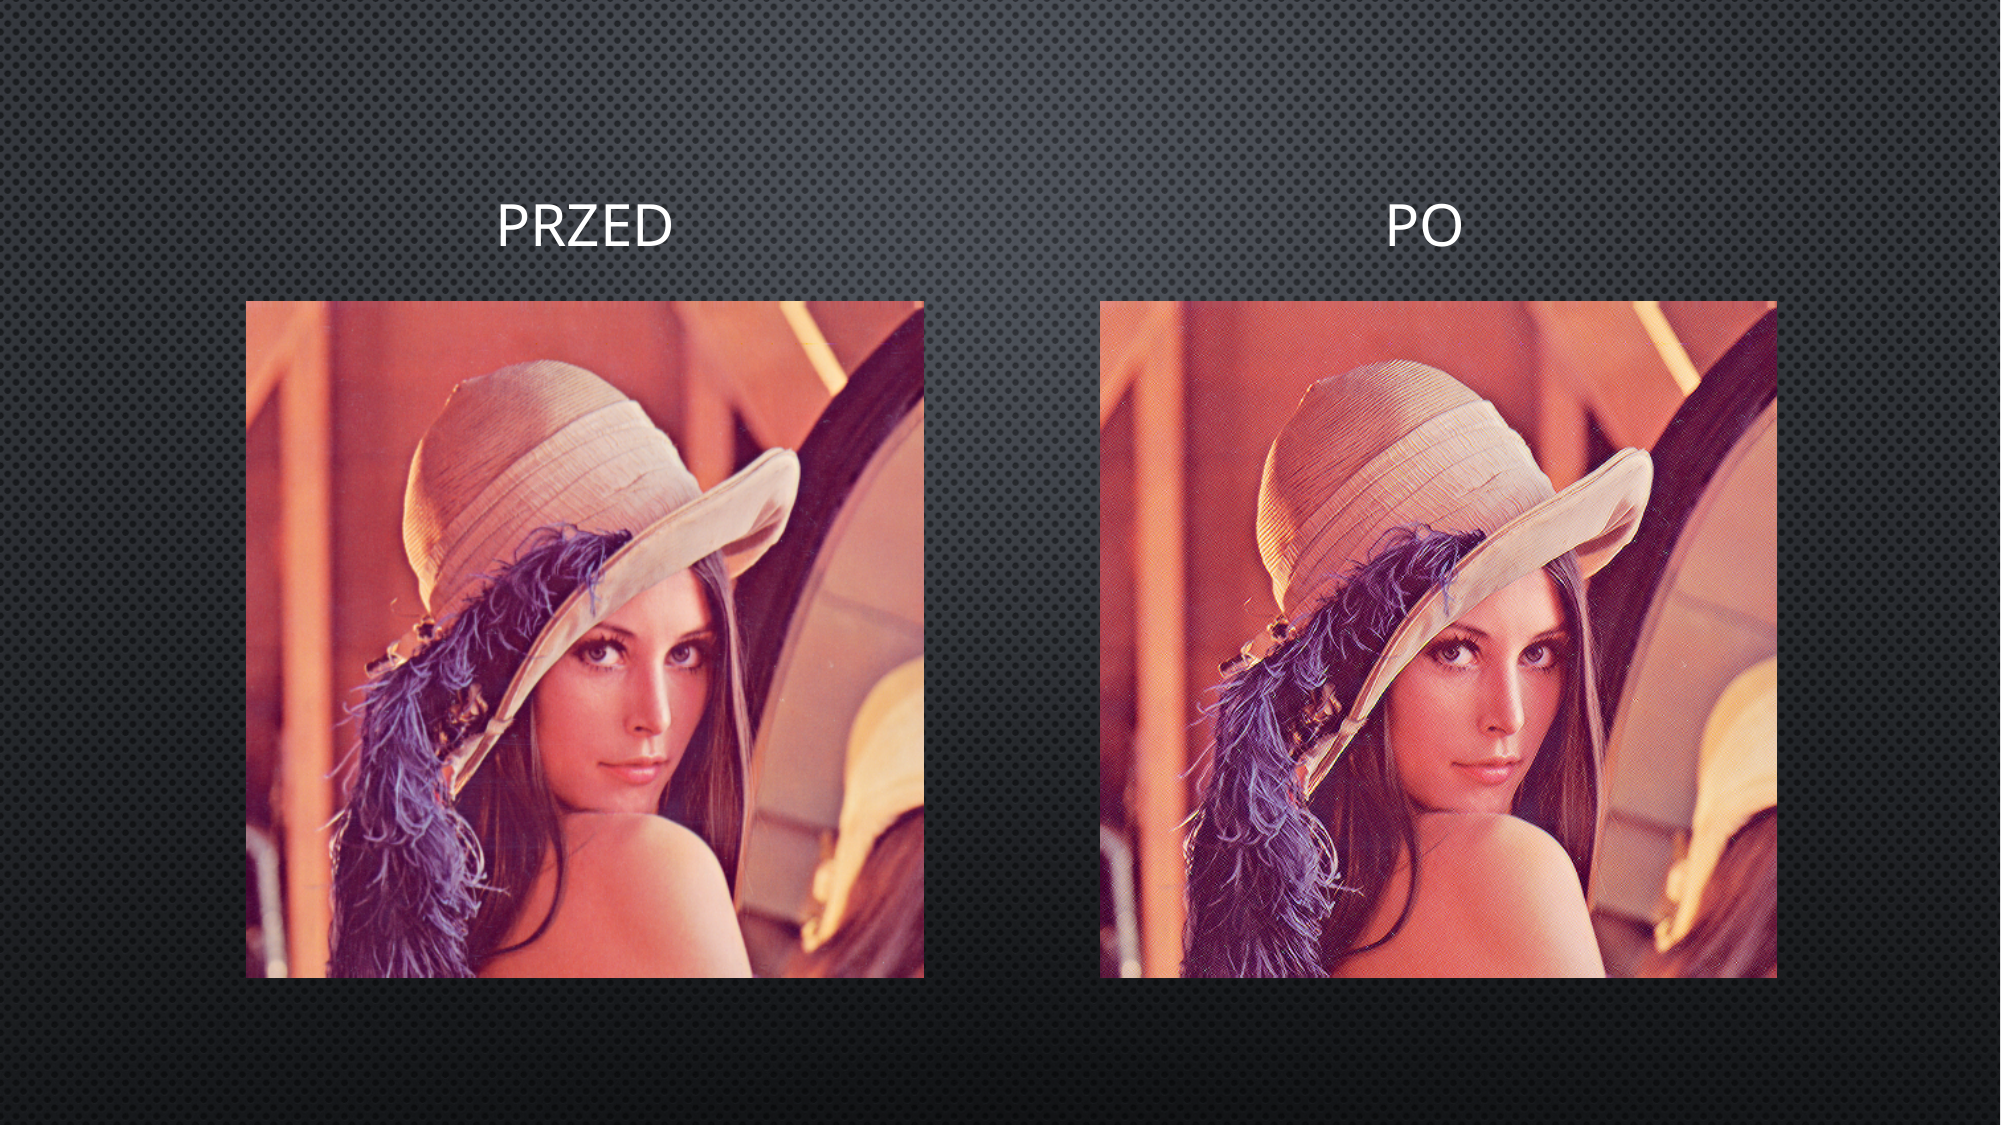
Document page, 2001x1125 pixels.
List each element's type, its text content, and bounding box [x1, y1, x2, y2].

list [246, 300, 924, 978]
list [1099, 300, 1777, 978]
list Przed [180, 144, 990, 266]
list po [1020, 144, 1830, 266]
